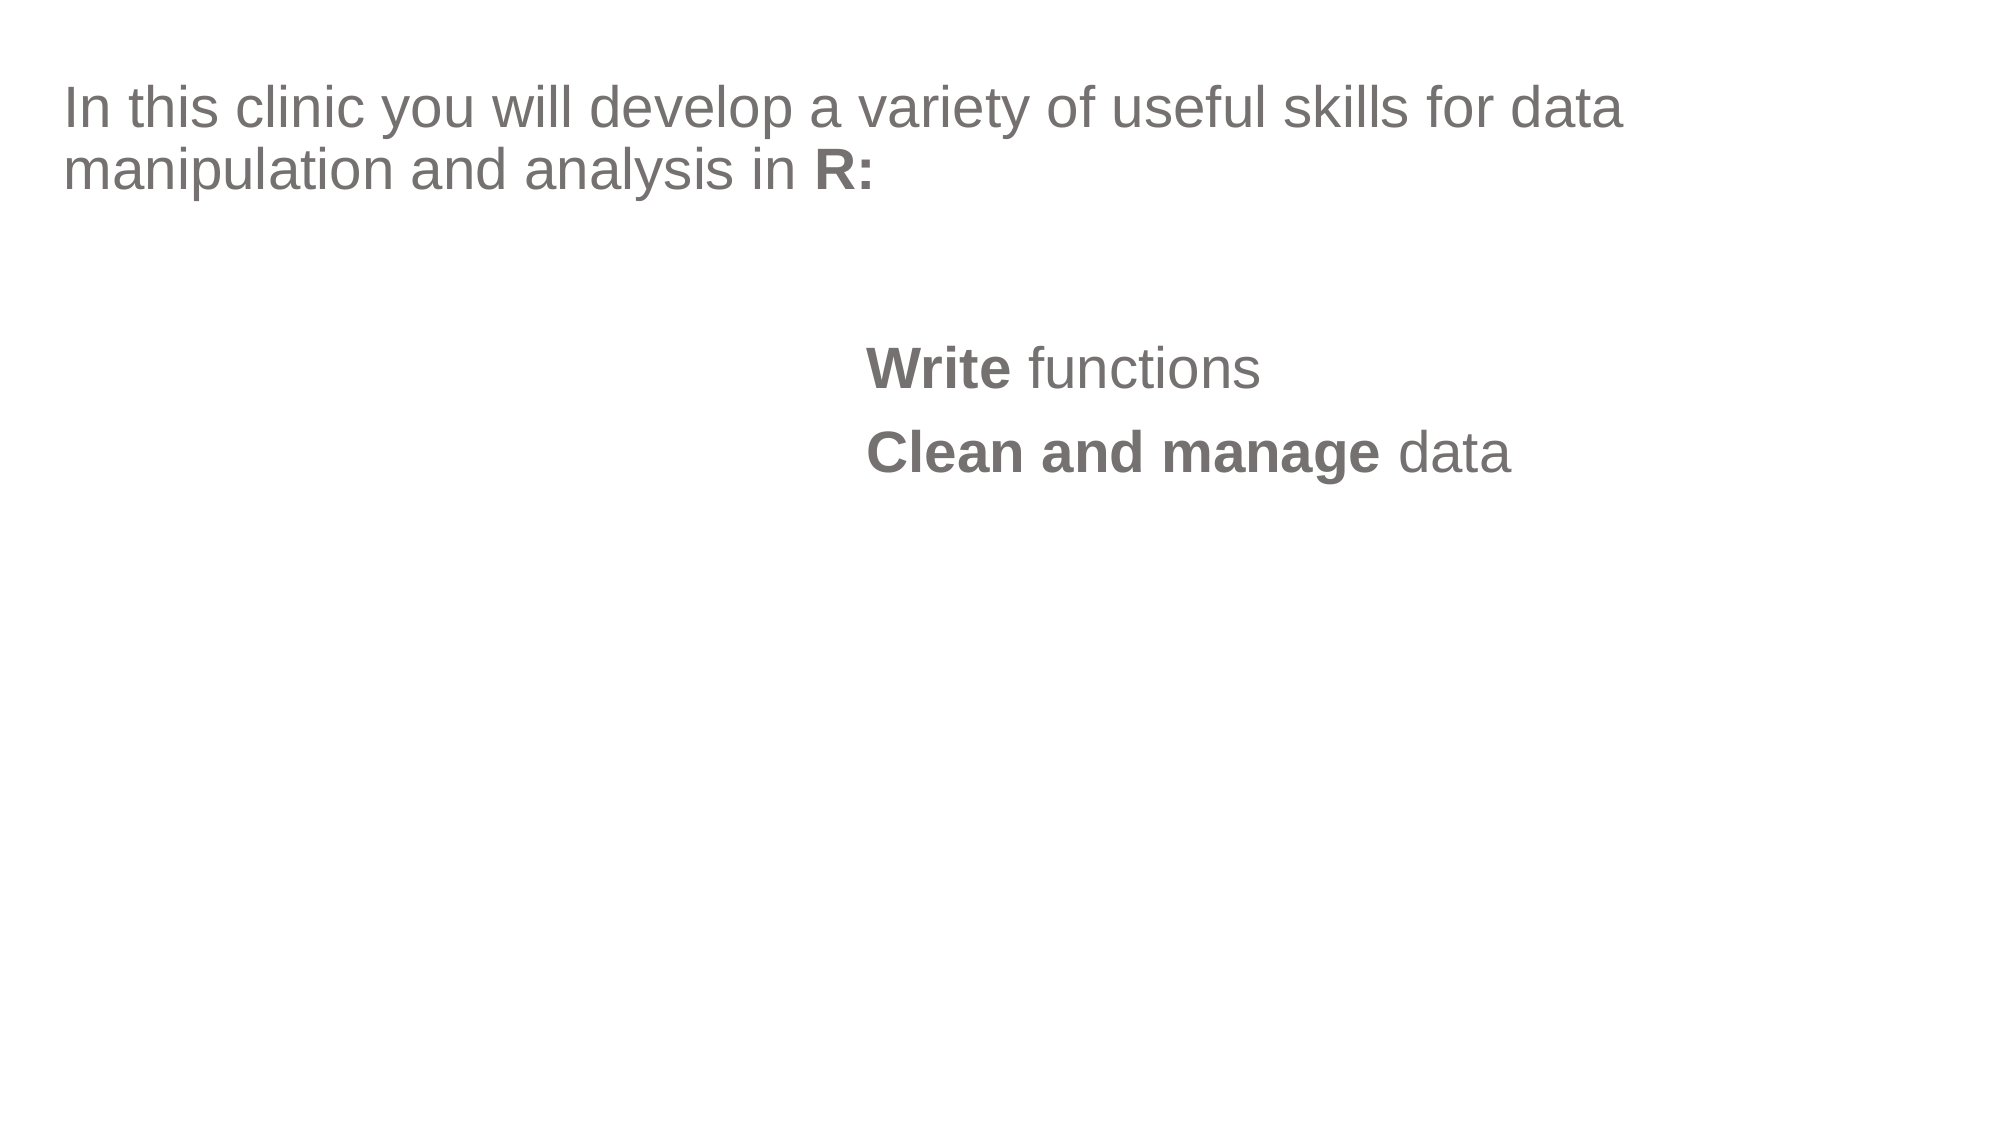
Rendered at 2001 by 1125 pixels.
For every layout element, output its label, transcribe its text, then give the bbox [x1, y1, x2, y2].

text_box Write functions Clean and manage data [364, 331, 2000, 787]
text_box In this clinic you will develop a variety of useful skills for data manipulation and analysis in R: [49, 69, 1912, 526]
